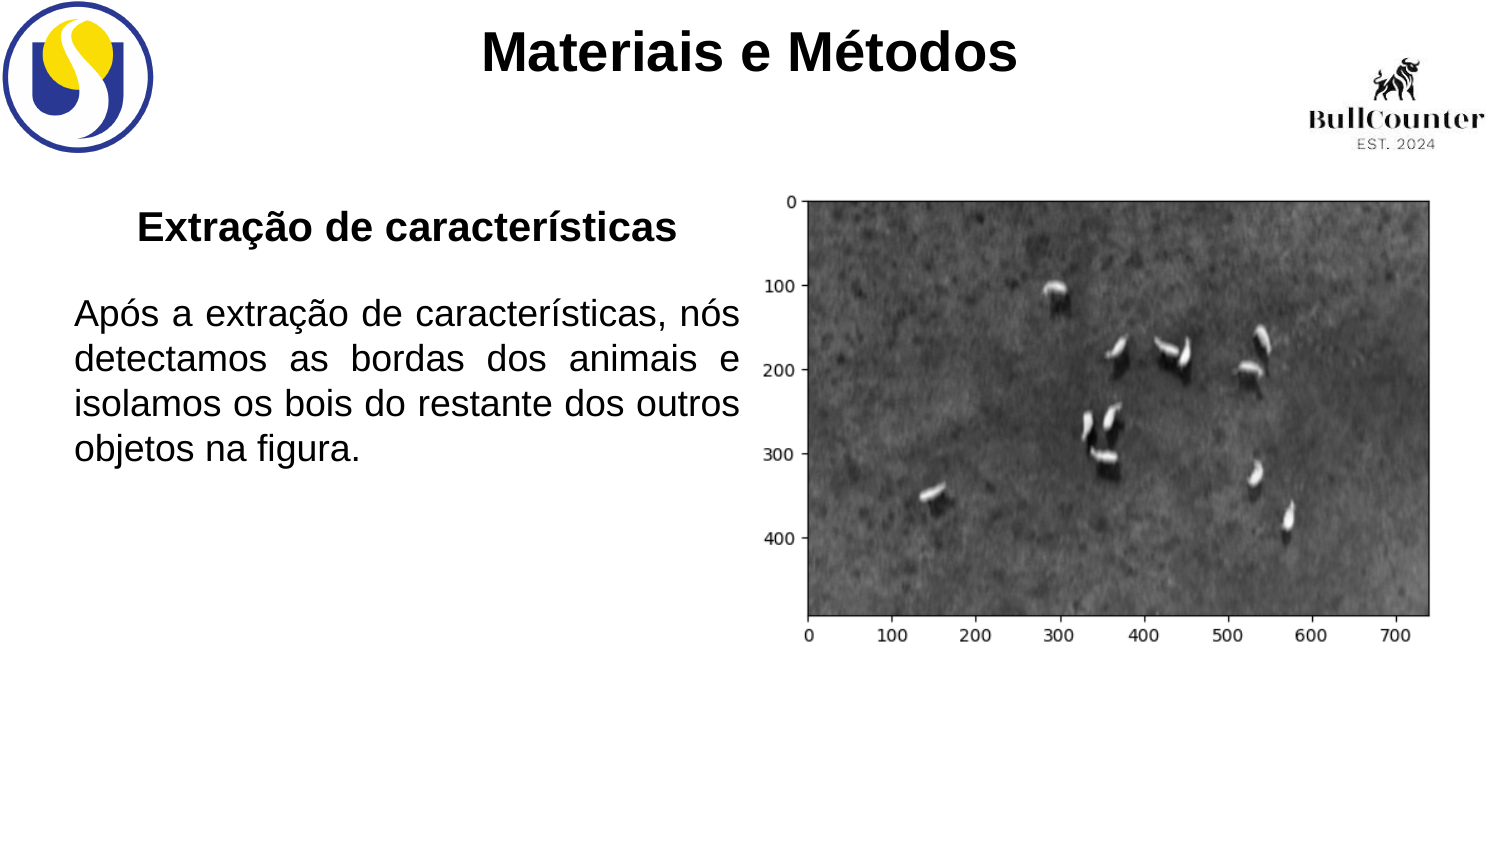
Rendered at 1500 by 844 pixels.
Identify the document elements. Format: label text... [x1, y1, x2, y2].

picture [749, 0, 1500, 658]
title Materiais e Métodos [155, 0, 1290, 94]
text_box Extração de características Após a extração de características, nós detectamos as bordas dos animais e isolamos os bois do restante dos outros objetos na figura. [59, 104, 756, 740]
picture [0, 0, 155, 155]
